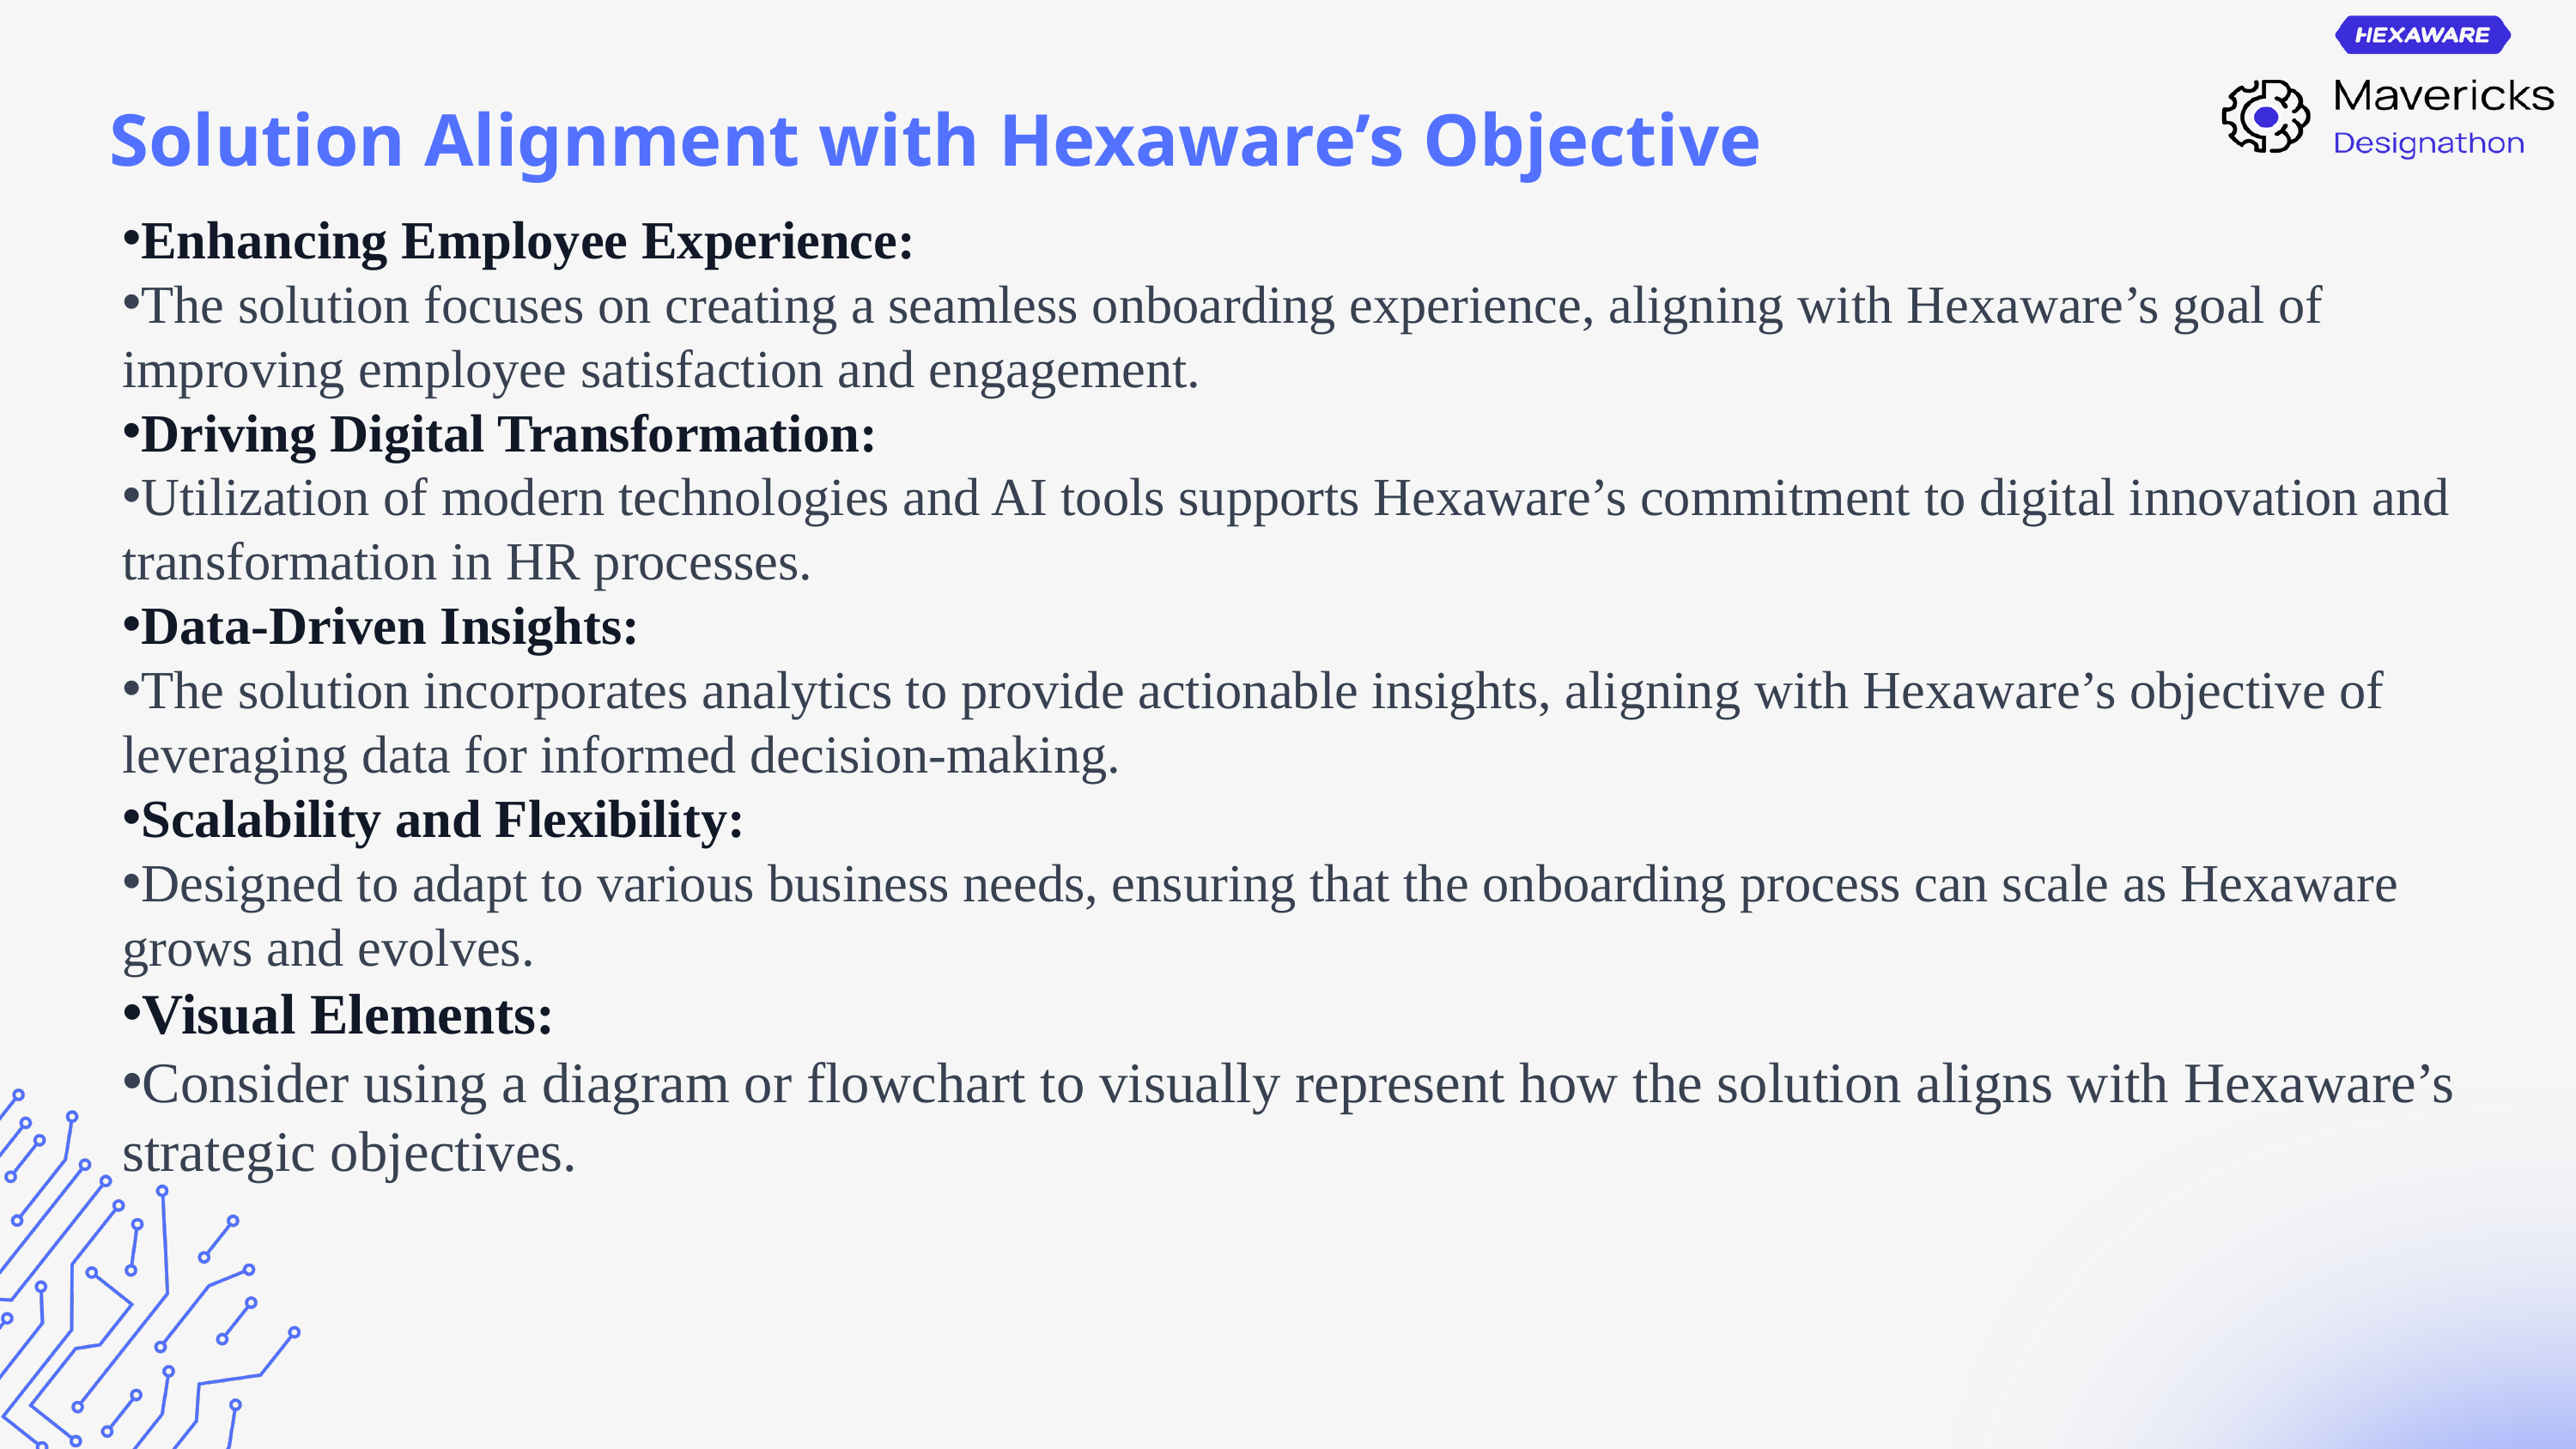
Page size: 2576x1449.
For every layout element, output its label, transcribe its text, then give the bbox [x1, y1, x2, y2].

picture [2221, 15, 2555, 160]
text_box [0, 1088, 301, 1449]
text_box [1926, 1088, 2576, 1449]
text_box Enhancing Employee Experience: The solution focuses on creating a seamless onboarding experience, aligning with Hexaware’s goal of improving employee satisfaction and engagement. Driving Digital Transformation: Utilization of modern technologies and AI tools supports Hexaware’s commitment to digital innovation and transformation in HR processes. Data-Driven Insights: The solution incorporates analytics to provide actionable insights, aligning with Hexaware’s objective of leveraging data for informed decision-making. Scalability and Flexibility: Designed to adapt to various business needs, ensuring that the onboarding process can scale as Hexaware grows and evolves. Visual Elements: Consider using a diagram or flowchart to visually represent how the solution aligns with Hexaware’s strategic objectives. [109, 198, 2533, 1293]
text_box Solution Alignment with Hexaware’s Objective [109, 70, 1825, 181]
